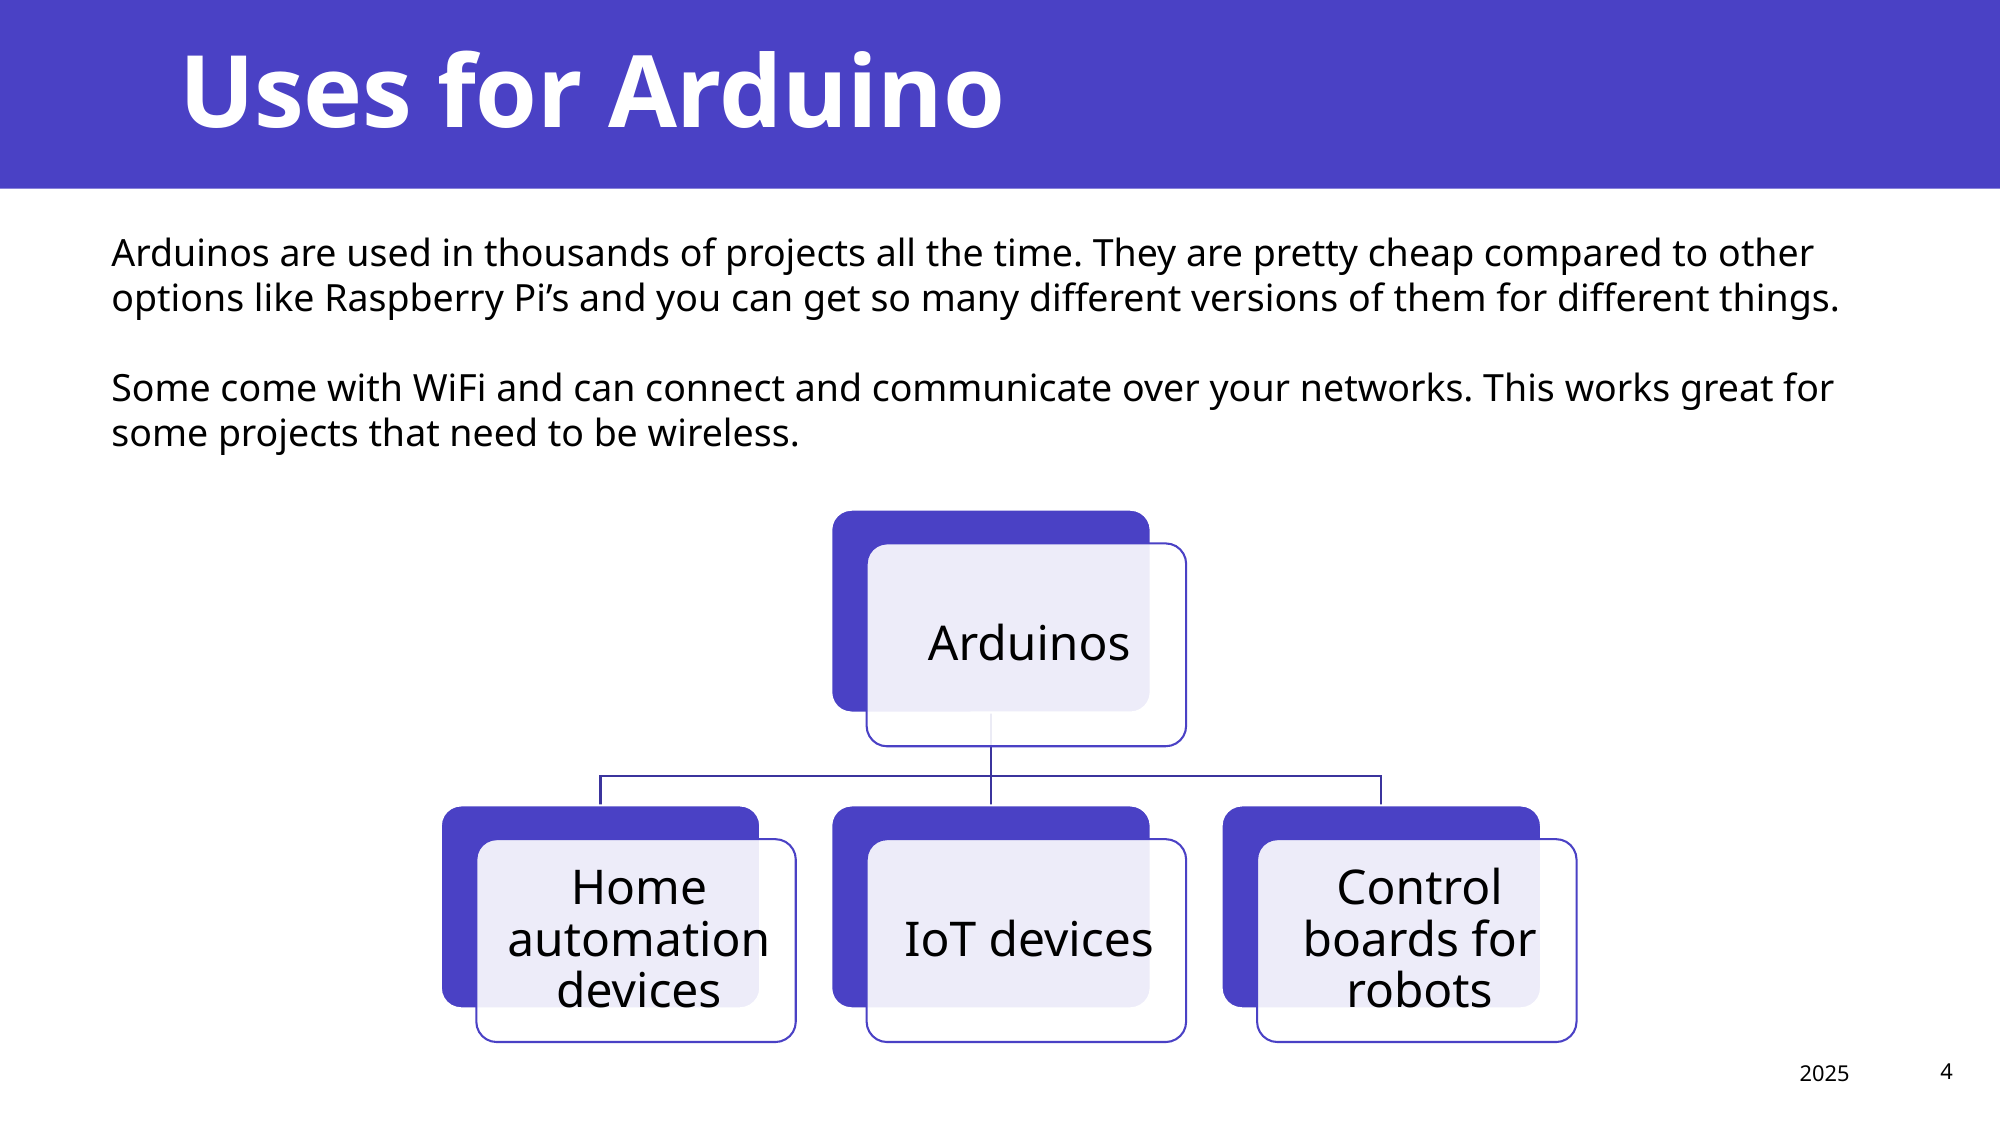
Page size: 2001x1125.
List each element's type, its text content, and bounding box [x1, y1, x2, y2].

text_box Arduinos are used in thousands of projects all the time. They are pretty cheap compared to other options like Raspberry Pi’s and you can get so many different versions of them for different things. Some come with WiFi and can connect and communicate over your networks. This works great for some projects that need to be wireless. [96, 221, 1865, 507]
slide_number 2025 [1150, 1042, 1864, 1103]
title Uses for Arduino [164, 31, 1710, 159]
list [161, 509, 1856, 1043]
slide_number 4 [1864, 1042, 1968, 1103]
